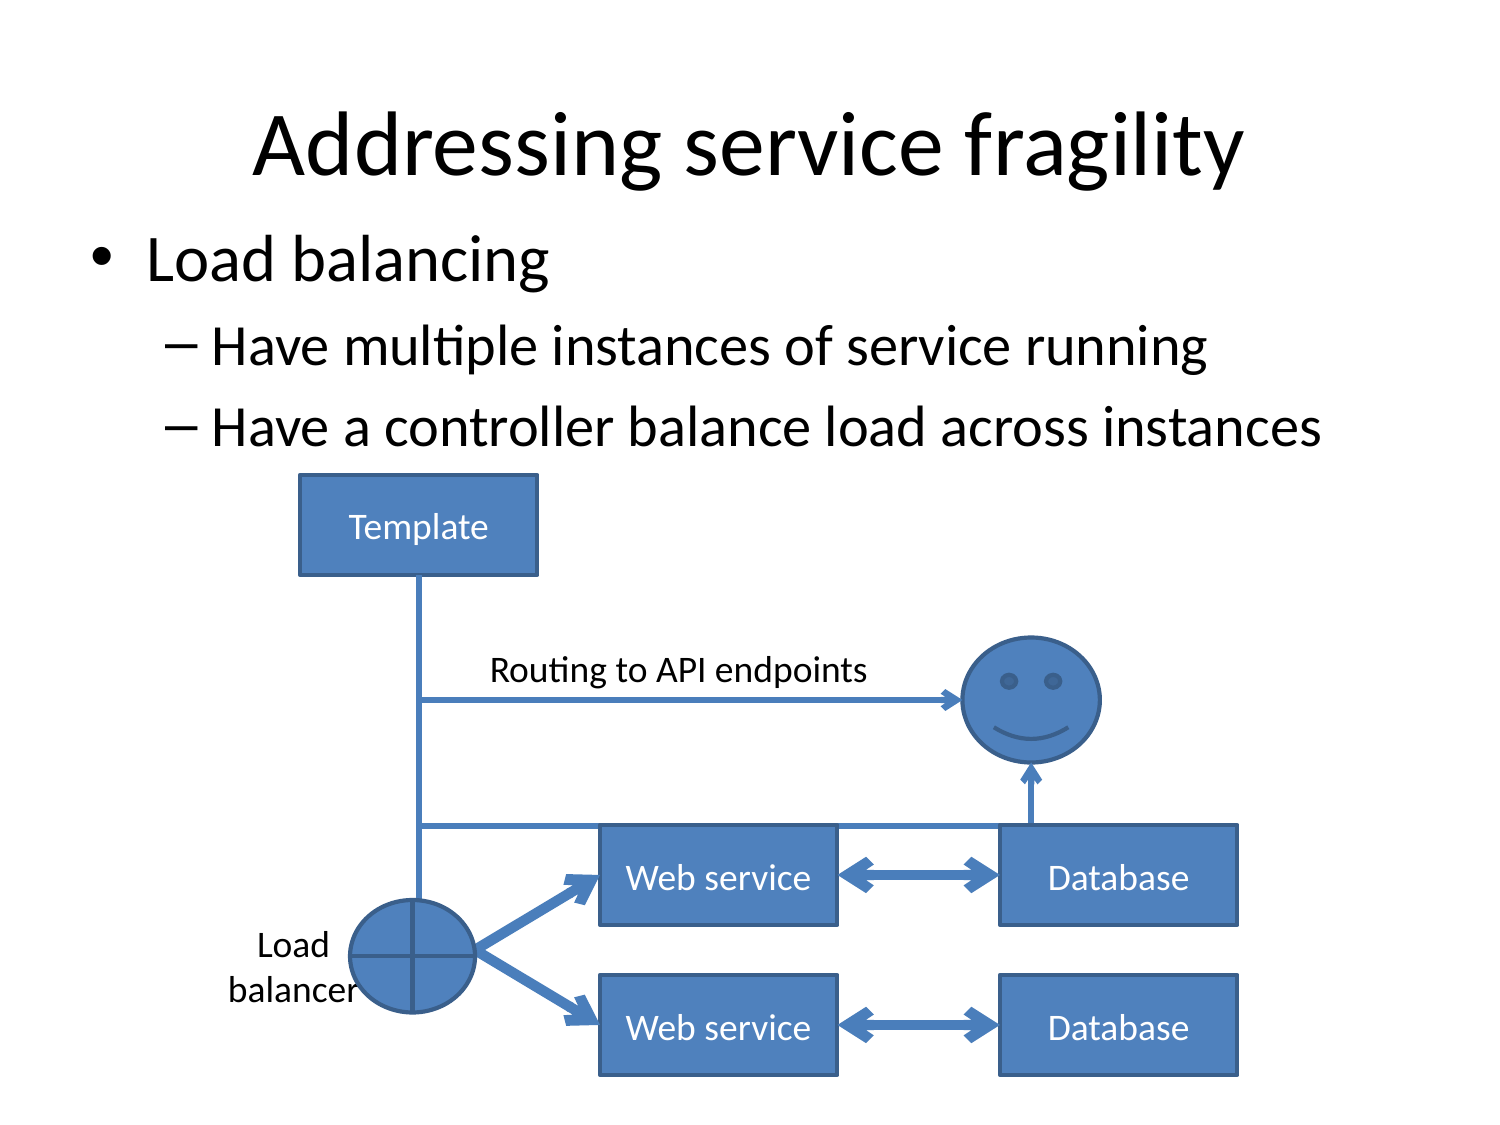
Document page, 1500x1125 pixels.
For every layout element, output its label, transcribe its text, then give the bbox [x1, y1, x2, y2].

text_box Routing to API endpoints [794, 637, 900, 698]
text_box Database [998, 823, 1239, 927]
list Load balancing Have multiple instances of service running Have a controller balance load across instances [75, 207, 1425, 950]
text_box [474, 874, 601, 949]
text_box Web service [794, 823, 839, 927]
title Addressing service fragility [75, 45, 1425, 207]
text_box [960, 635, 1102, 765]
text_box Database [998, 973, 1239, 1077]
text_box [590, 527, 791, 1073]
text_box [474, 949, 601, 1026]
text_box Routing to API endpoints [474, 637, 585, 698]
text_box Template [298, 473, 539, 577]
text_box Web service [792, 973, 839, 1077]
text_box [627, 365, 754, 526]
text_box Load balancer [174, 912, 413, 1018]
text_box [347, 897, 469, 1015]
